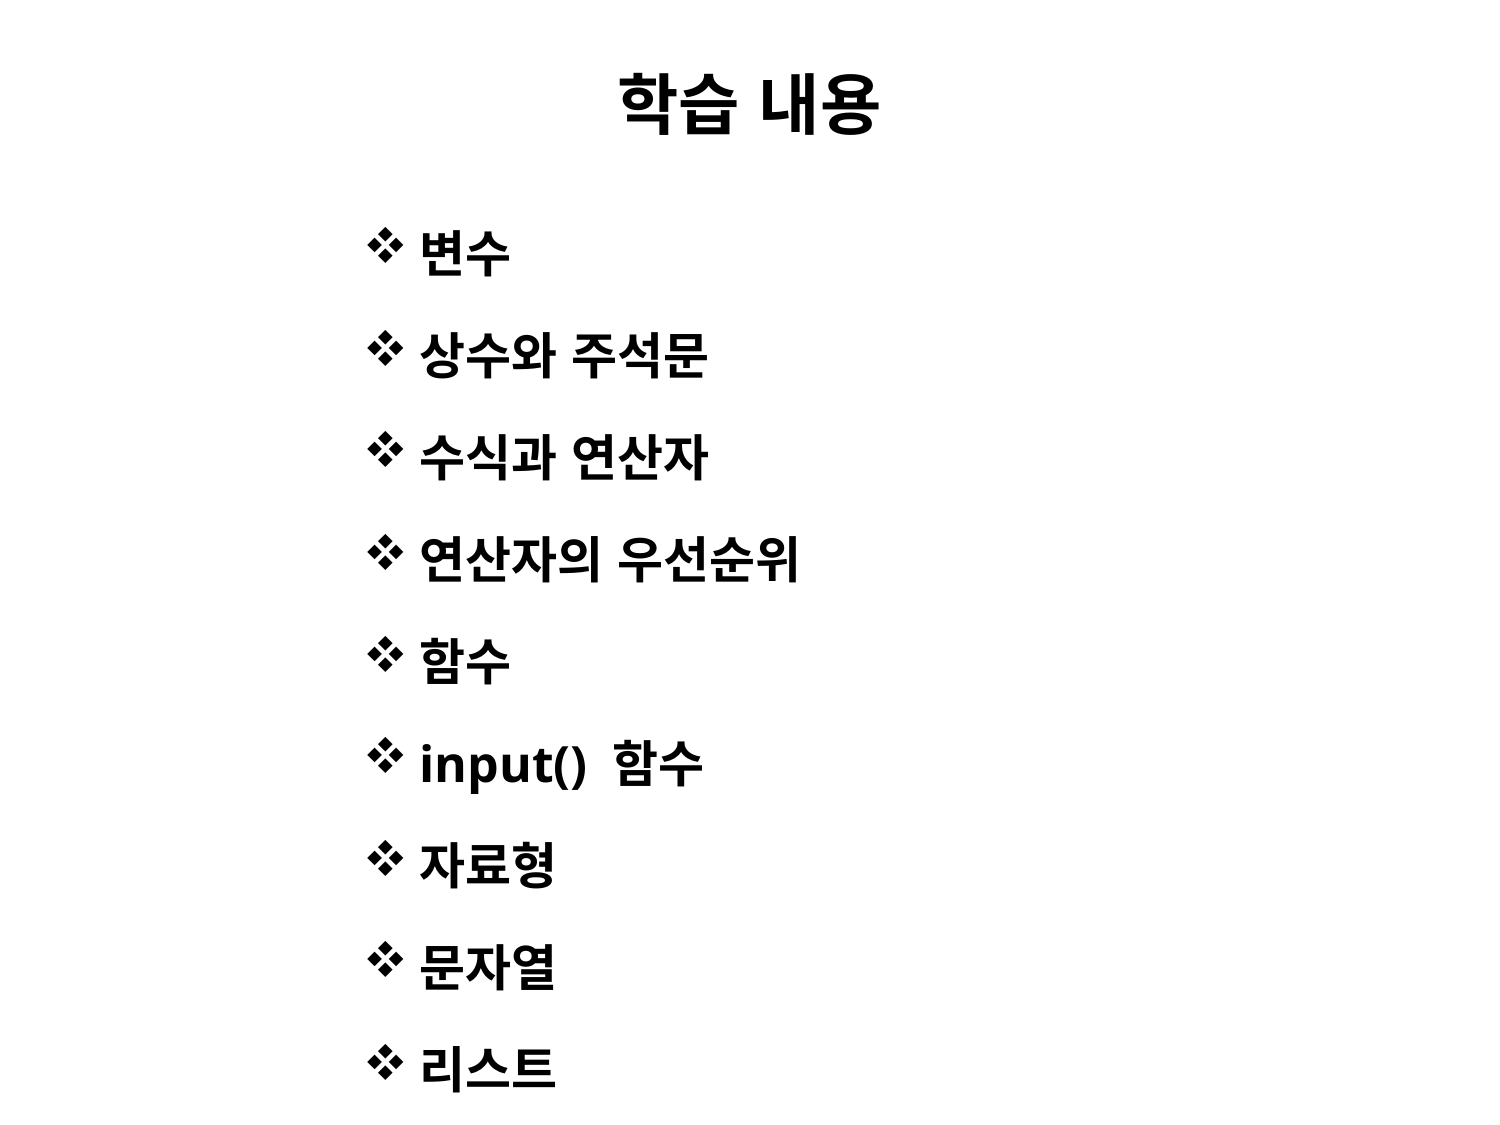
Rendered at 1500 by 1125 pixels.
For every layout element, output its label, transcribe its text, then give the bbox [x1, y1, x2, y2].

title 학습 내용 [75, 45, 1425, 161]
list 변수 상수와 주석문 수식과 연산자 연산자의 우선순위 함수 input() 함수 자료형 문자열 리스트 [348, 172, 1425, 1047]
